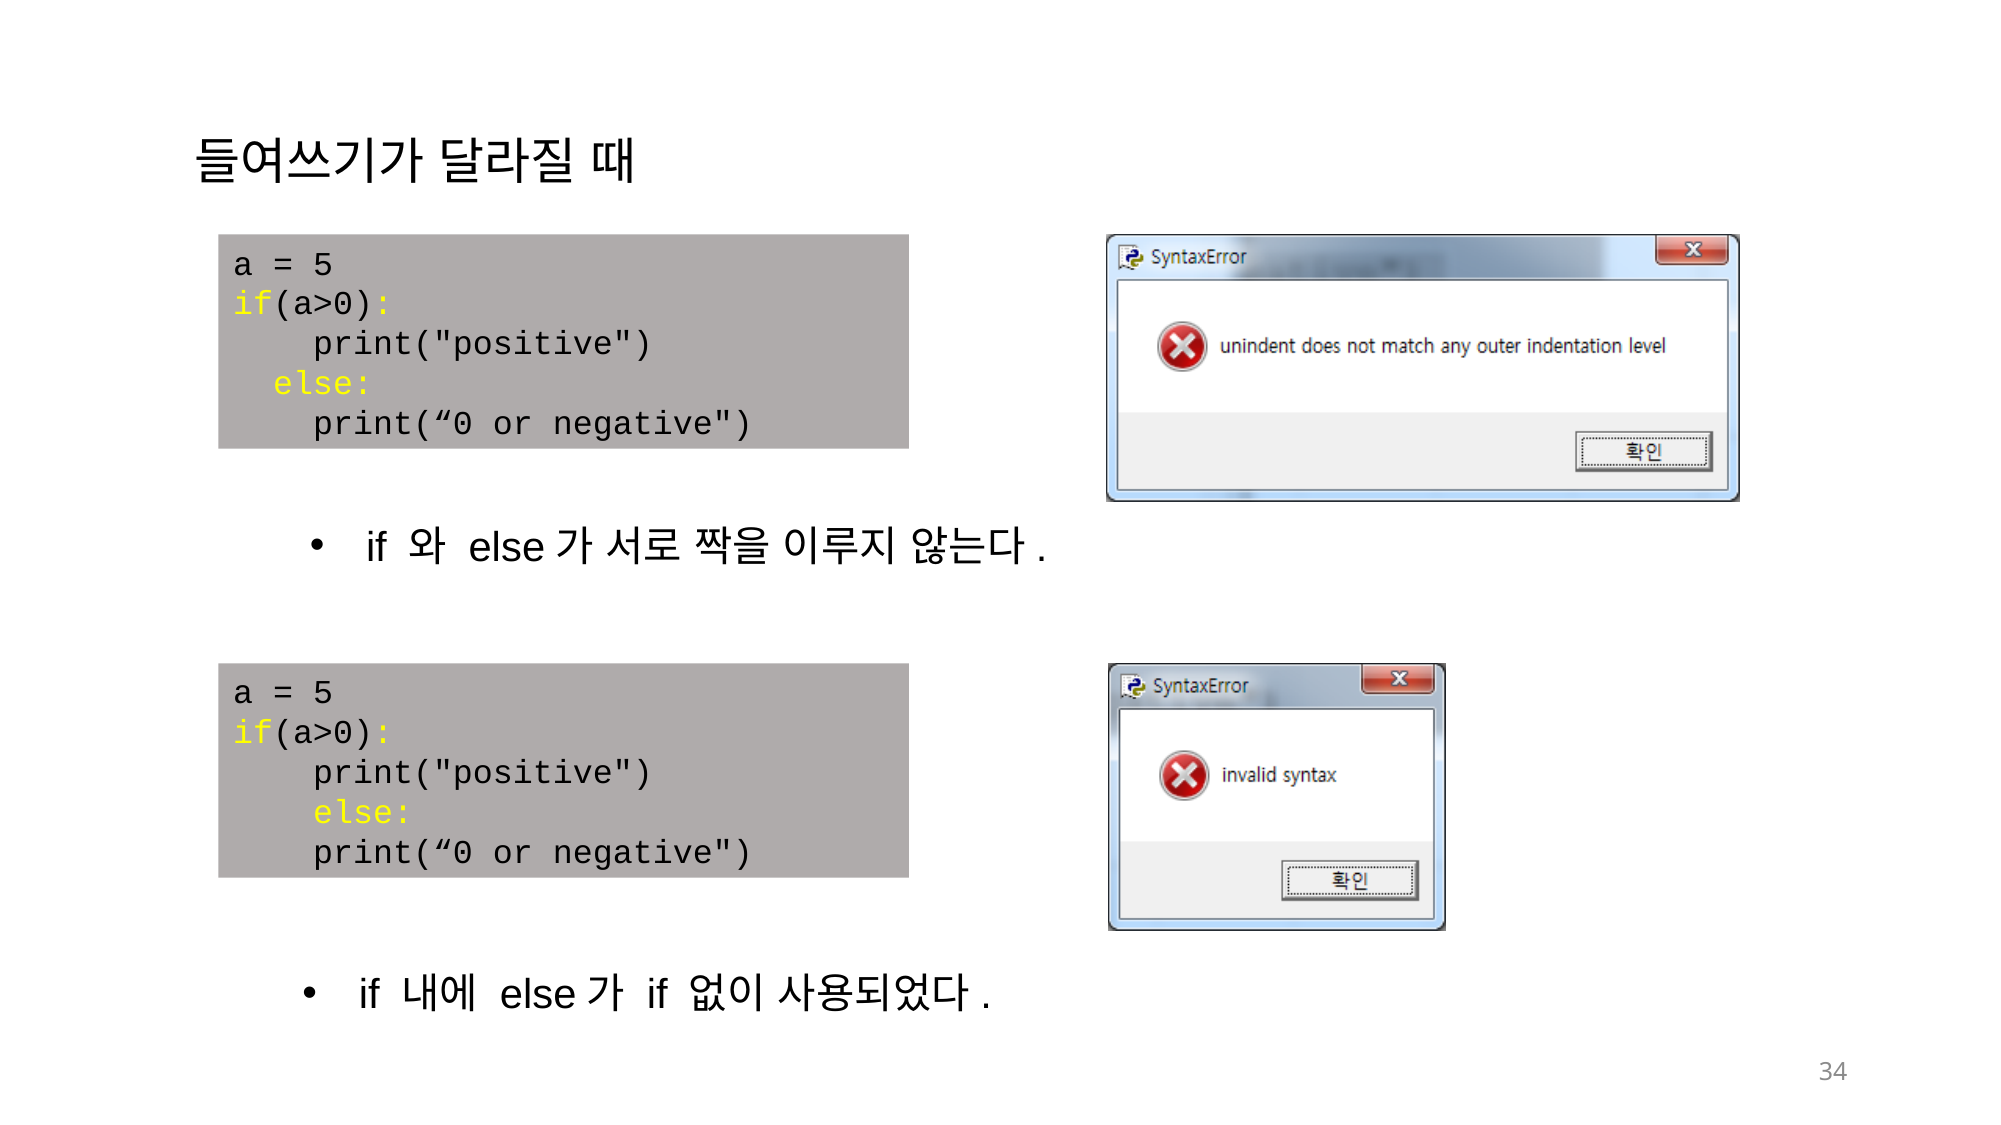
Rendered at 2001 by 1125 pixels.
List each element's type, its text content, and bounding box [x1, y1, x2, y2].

text_box if 내에 else가 if 없이 사용되었다. [287, 934, 1007, 1025]
text_box a = 5 if(a>0): print("positive") else: print(“0 or negative") [218, 234, 909, 449]
picture [1108, 663, 1446, 931]
text_box a = 5 if(a>0): print("positive") else: print(“0 or negative") [218, 663, 909, 878]
text_box if 와 else가 서로 짝을 이루지 않는다. [295, 486, 1063, 577]
text_box 들여쓰기가 달라질 때 [179, 92, 652, 198]
picture [1106, 234, 1740, 502]
slide_number 34 [1789, 1042, 1863, 1103]
